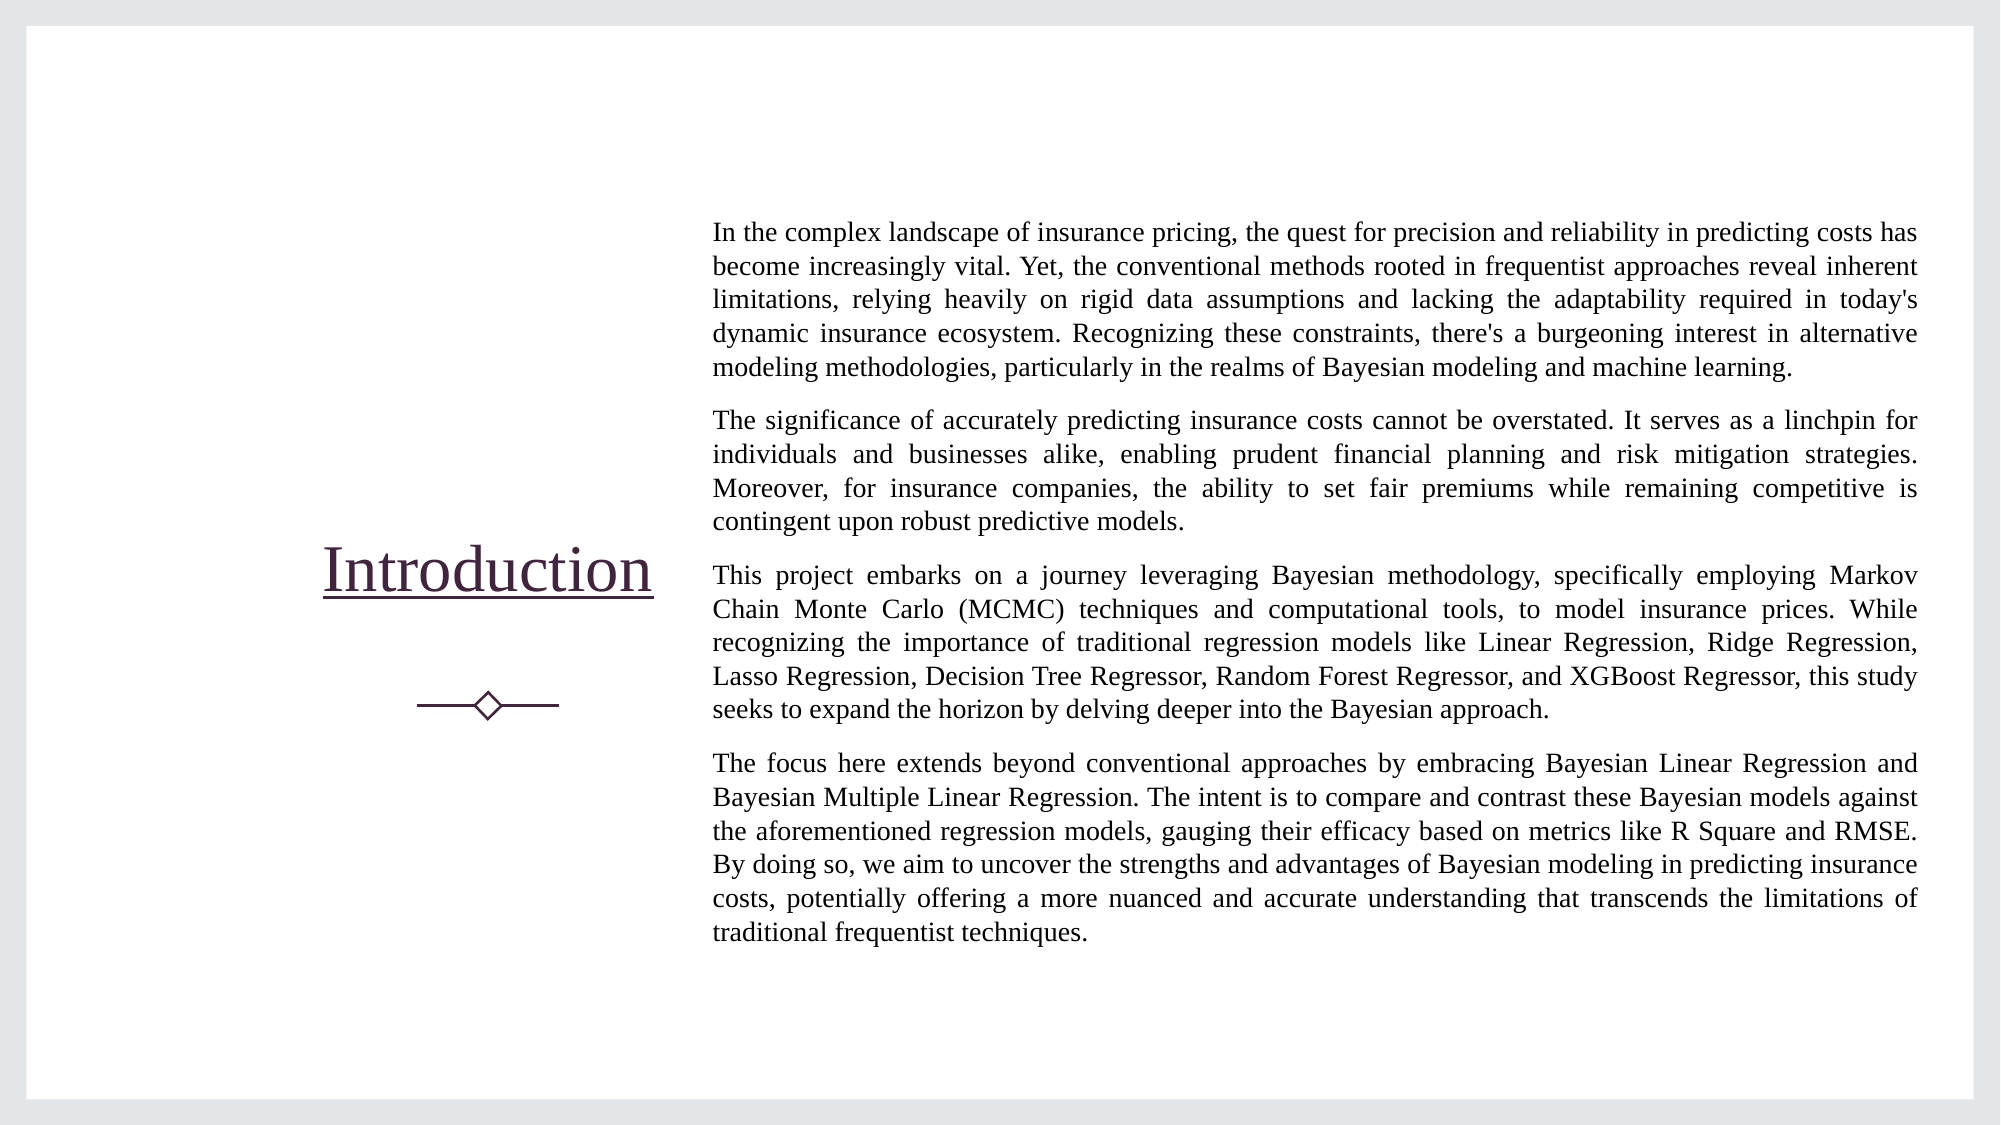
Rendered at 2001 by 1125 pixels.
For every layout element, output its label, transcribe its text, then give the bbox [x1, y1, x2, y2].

text_box [0, 0, 2000, 1125]
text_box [416, 696, 560, 716]
list In the complex landscape of insurance pricing, the quest for precision and reliability in predicting costs has become increasingly vital. Yet, the conventional methods rooted in frequentist approaches reveal inherent limitations, relying heavily on rigid data assumptions and lacking the adaptability required in today's dynamic insurance ecosystem. Recognizing these constraints, there's a burgeoning interest in alternative modeling methodologies, particularly in the realms of Bayesian modeling and machine learning. The significance of accurately predicting insurance costs cannot be overstated. It serves as a linchpin for individuals and businesses alike, enabling prudent financial planning and risk mitigation strategies. Moreover, for insurance companies, the ability to set fair premiums while remaining competitive is contingent upon robust predictive models. This project embarks on a journey leveraging Bayesian methodology, specifically employing Markov Chain Monte Carlo (MCMC) techniques and computational tools, to model insurance prices. While recognizing the importance of traditional regression models like Linear Regression, Ridge Regression, Lasso Regression, Decision Tree Regressor, Random Forest Regressor, and XGBoost Regressor, this study seeks to expand the horizon by delving deeper into the Bayesian approach. The focus here extends beyond conventional approaches by embracing Bayesian Linear Regression and Bayesian Multiple Linear Regression. The intent is to compare and contrast these Bayesian models against the aforementioned regression models, gauging their efficacy based on metrics like R Square and RMSE. By doing so, we aim to uncover the strengths and advantages of Bayesian modeling in predicting insurance costs, potentially offering a more nuanced and accurate understanding that transcends the limitations of traditional frequentist techniques. [697, 194, 1934, 966]
text_box [25, 25, 1975, 1100]
title Introduction [217, 487, 697, 613]
